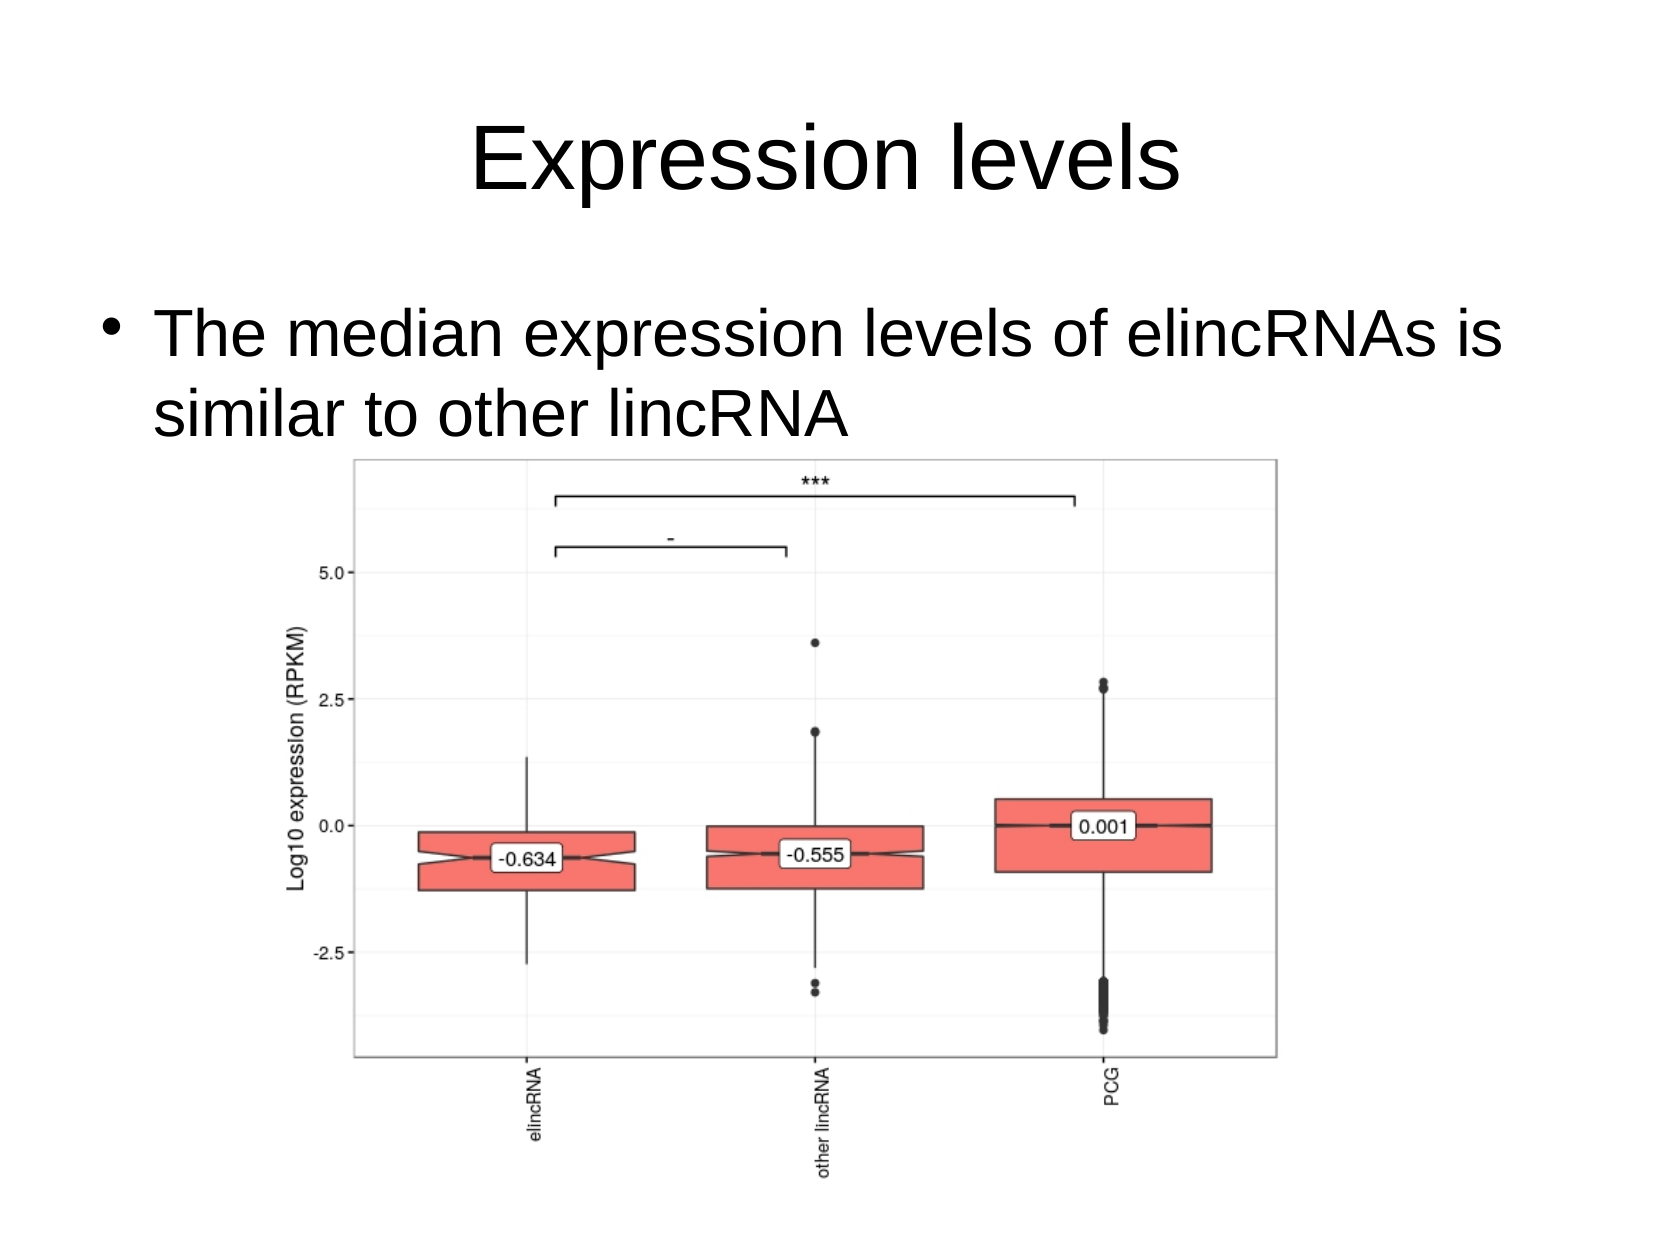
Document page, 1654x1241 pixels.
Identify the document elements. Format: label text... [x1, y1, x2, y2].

text_box Expression levels [82, 49, 1571, 257]
text_box The median expression levels of elincRNAs is similar to other lincRNA [82, 290, 1571, 1010]
picture [271, 448, 1288, 1221]
